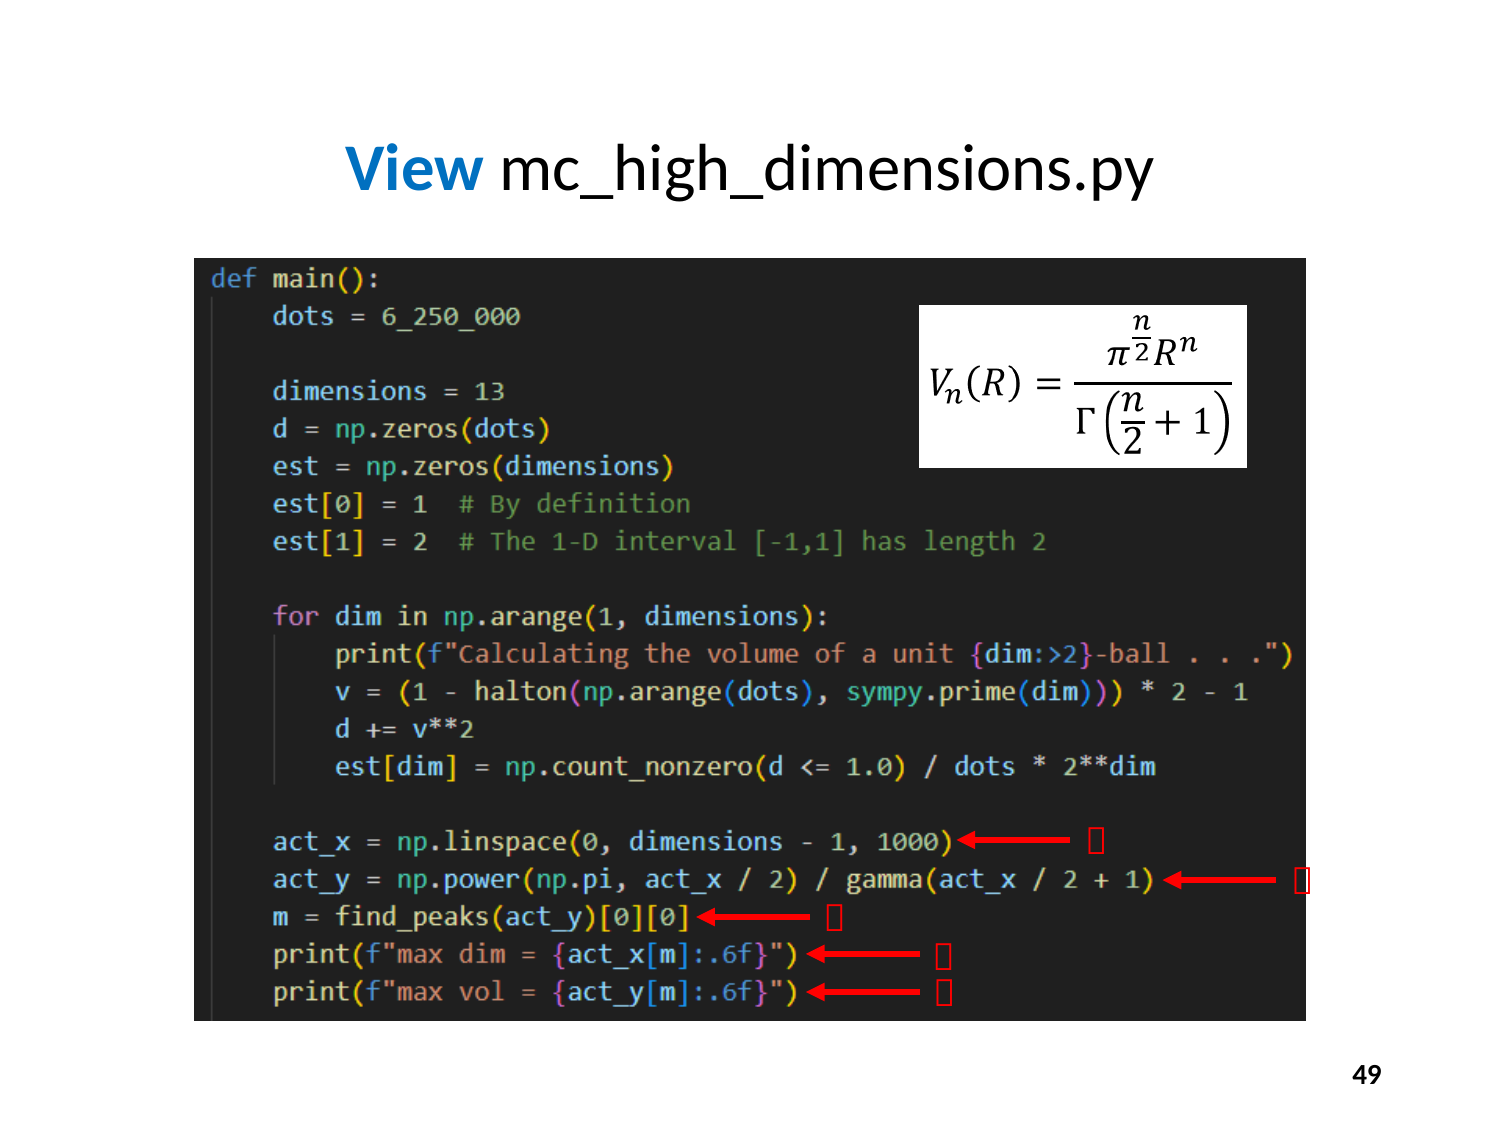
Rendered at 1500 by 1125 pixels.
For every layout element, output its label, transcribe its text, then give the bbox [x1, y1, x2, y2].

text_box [696, 886, 872, 948]
title View mc_high_dimensions.py [103, 59, 1397, 278]
picture [194, 258, 1306, 1021]
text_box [956, 809, 1134, 871]
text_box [805, 962, 982, 1023]
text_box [805, 925, 981, 962]
slide_number 49 [1059, 1042, 1397, 1103]
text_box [1162, 849, 1340, 911]
